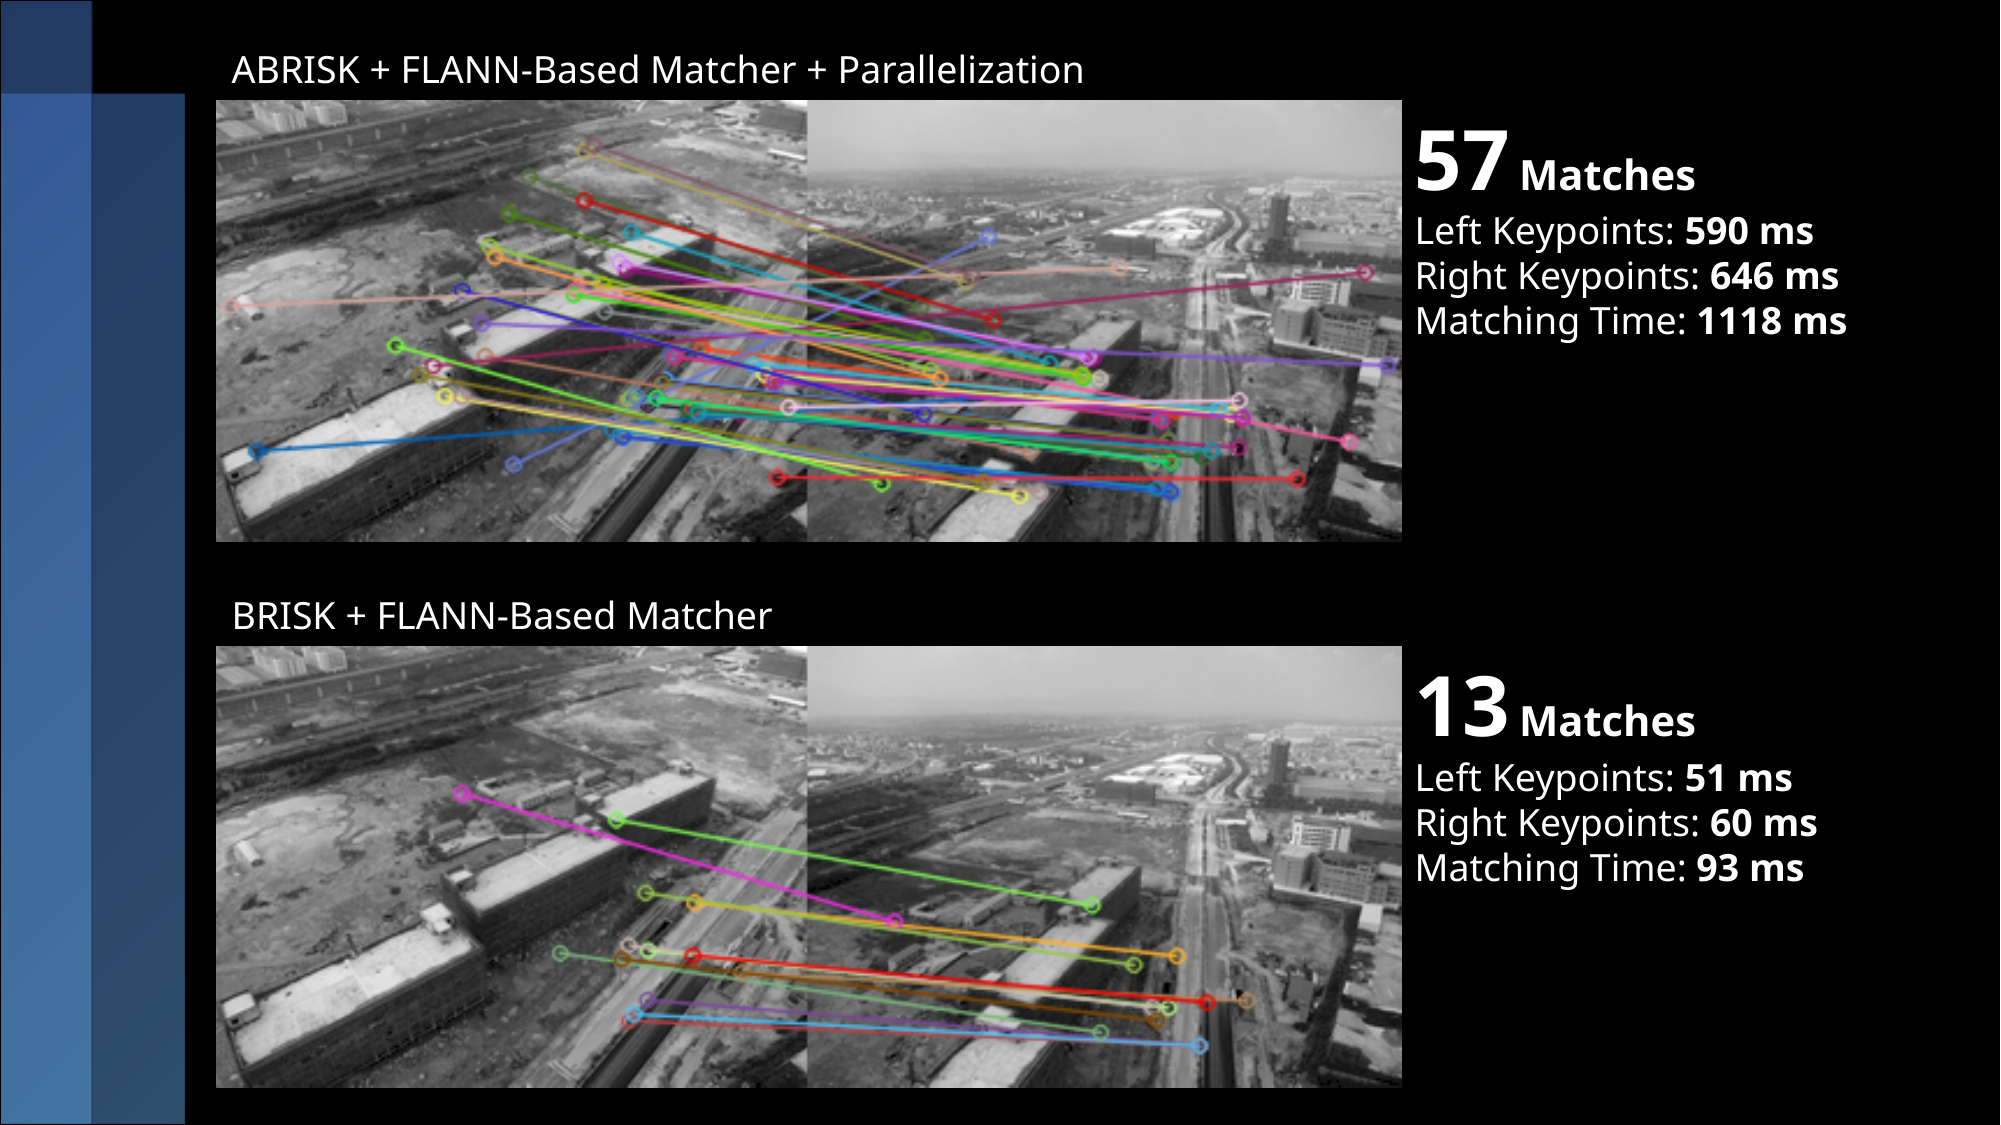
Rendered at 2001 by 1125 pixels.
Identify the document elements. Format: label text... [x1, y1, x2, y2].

picture [216, 100, 1402, 542]
text_box ABRISK + FLANN-Based Matcher + Parallelization [216, 38, 1186, 99]
text_box 57 Matches Left Keypoints: 590 ms Right Keypoints: 646 ms Matching Time: 1118 ms [1399, 99, 1913, 350]
text_box BRISK + FLANN-Based Matcher [216, 584, 1186, 645]
picture [216, 646, 1402, 1088]
text_box 13 Matches Left Keypoints: 51 ms Right Keypoints: 60 ms Matching Time: 93 ms [1402, 646, 1913, 896]
